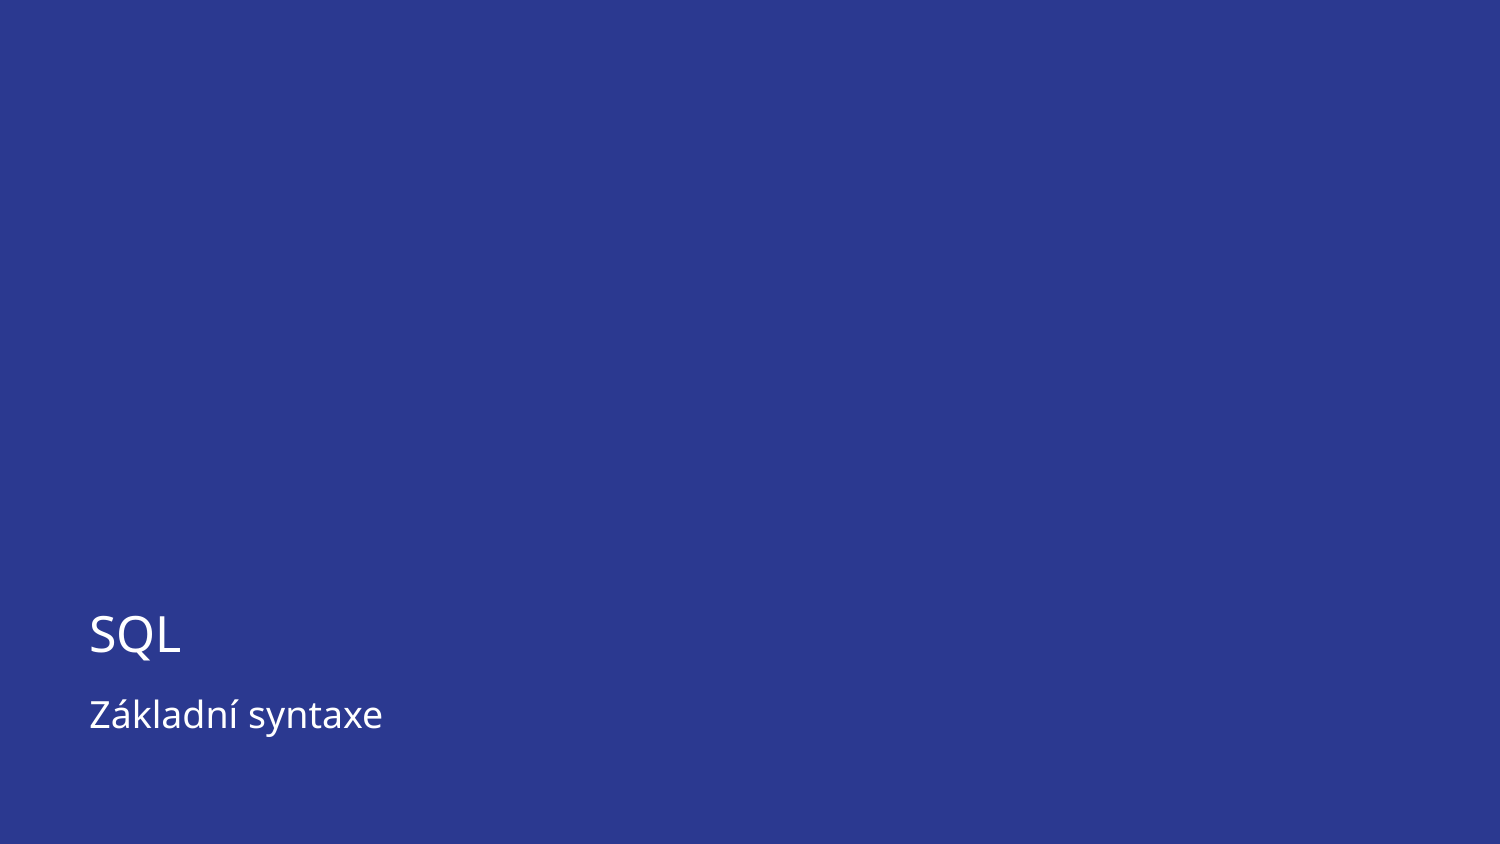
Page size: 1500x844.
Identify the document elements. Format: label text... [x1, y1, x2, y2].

title SQL [74, 598, 1088, 678]
subtitle Základní syntaxe [74, 691, 1088, 813]
